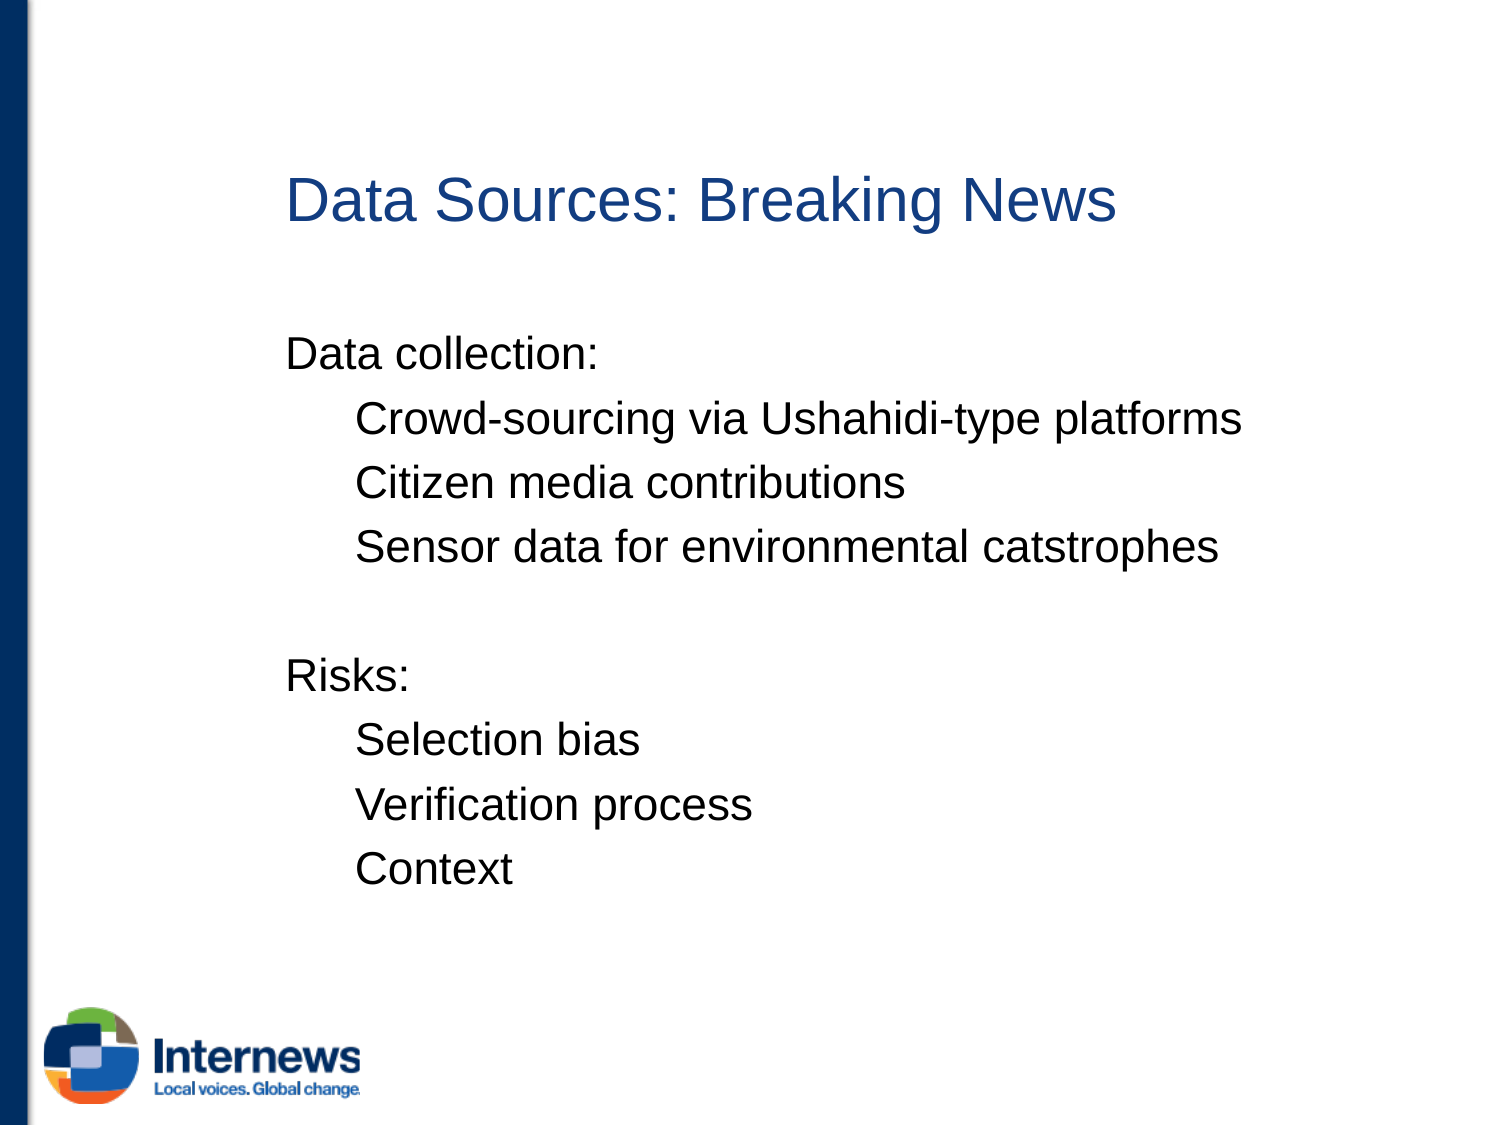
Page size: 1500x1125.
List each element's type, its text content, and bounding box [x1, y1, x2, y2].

title Data Sources: Breaking News [270, 102, 1397, 290]
picture [0, 0, 44, 1125]
list Data collection: Crowd-sourcing via Ushahidi-type platforms Citizen media contributions Sensor data for environmental catstrophes Risks: Selection bias Verification process Context [270, 316, 1270, 965]
